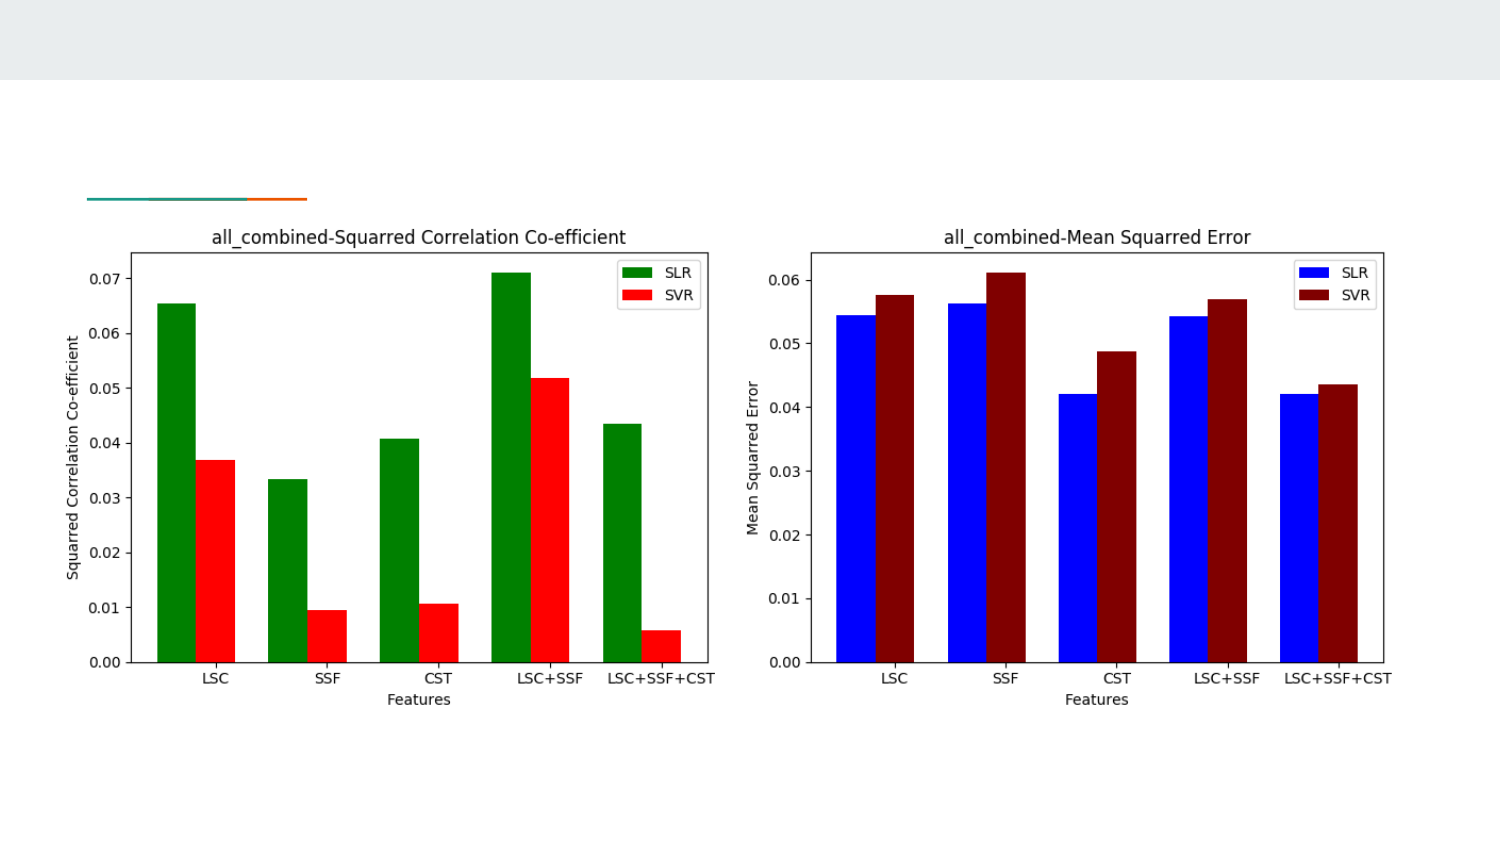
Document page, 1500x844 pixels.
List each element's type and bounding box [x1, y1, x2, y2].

picture [51, 213, 1412, 724]
